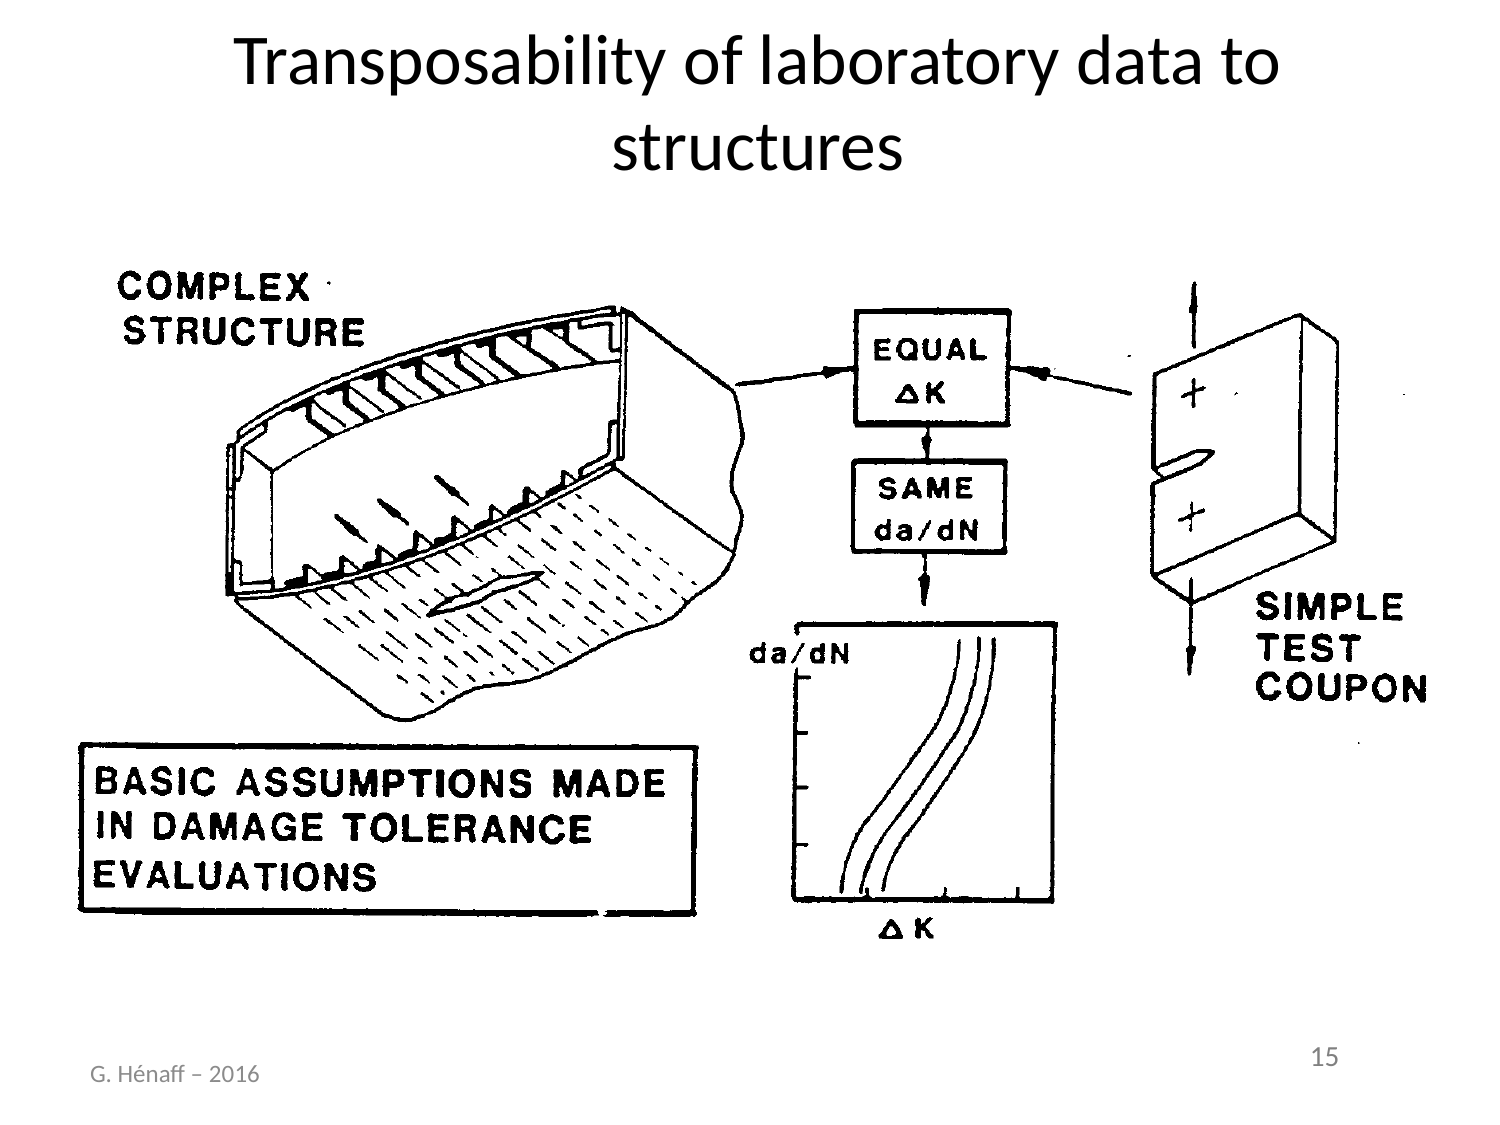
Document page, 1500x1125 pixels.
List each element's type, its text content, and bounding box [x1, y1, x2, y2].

slide_number G. Hénaff – 2016 [75, 1042, 425, 1103]
picture [48, 230, 1482, 982]
title Transposability of laboratory data to structures [75, 5, 1441, 193]
